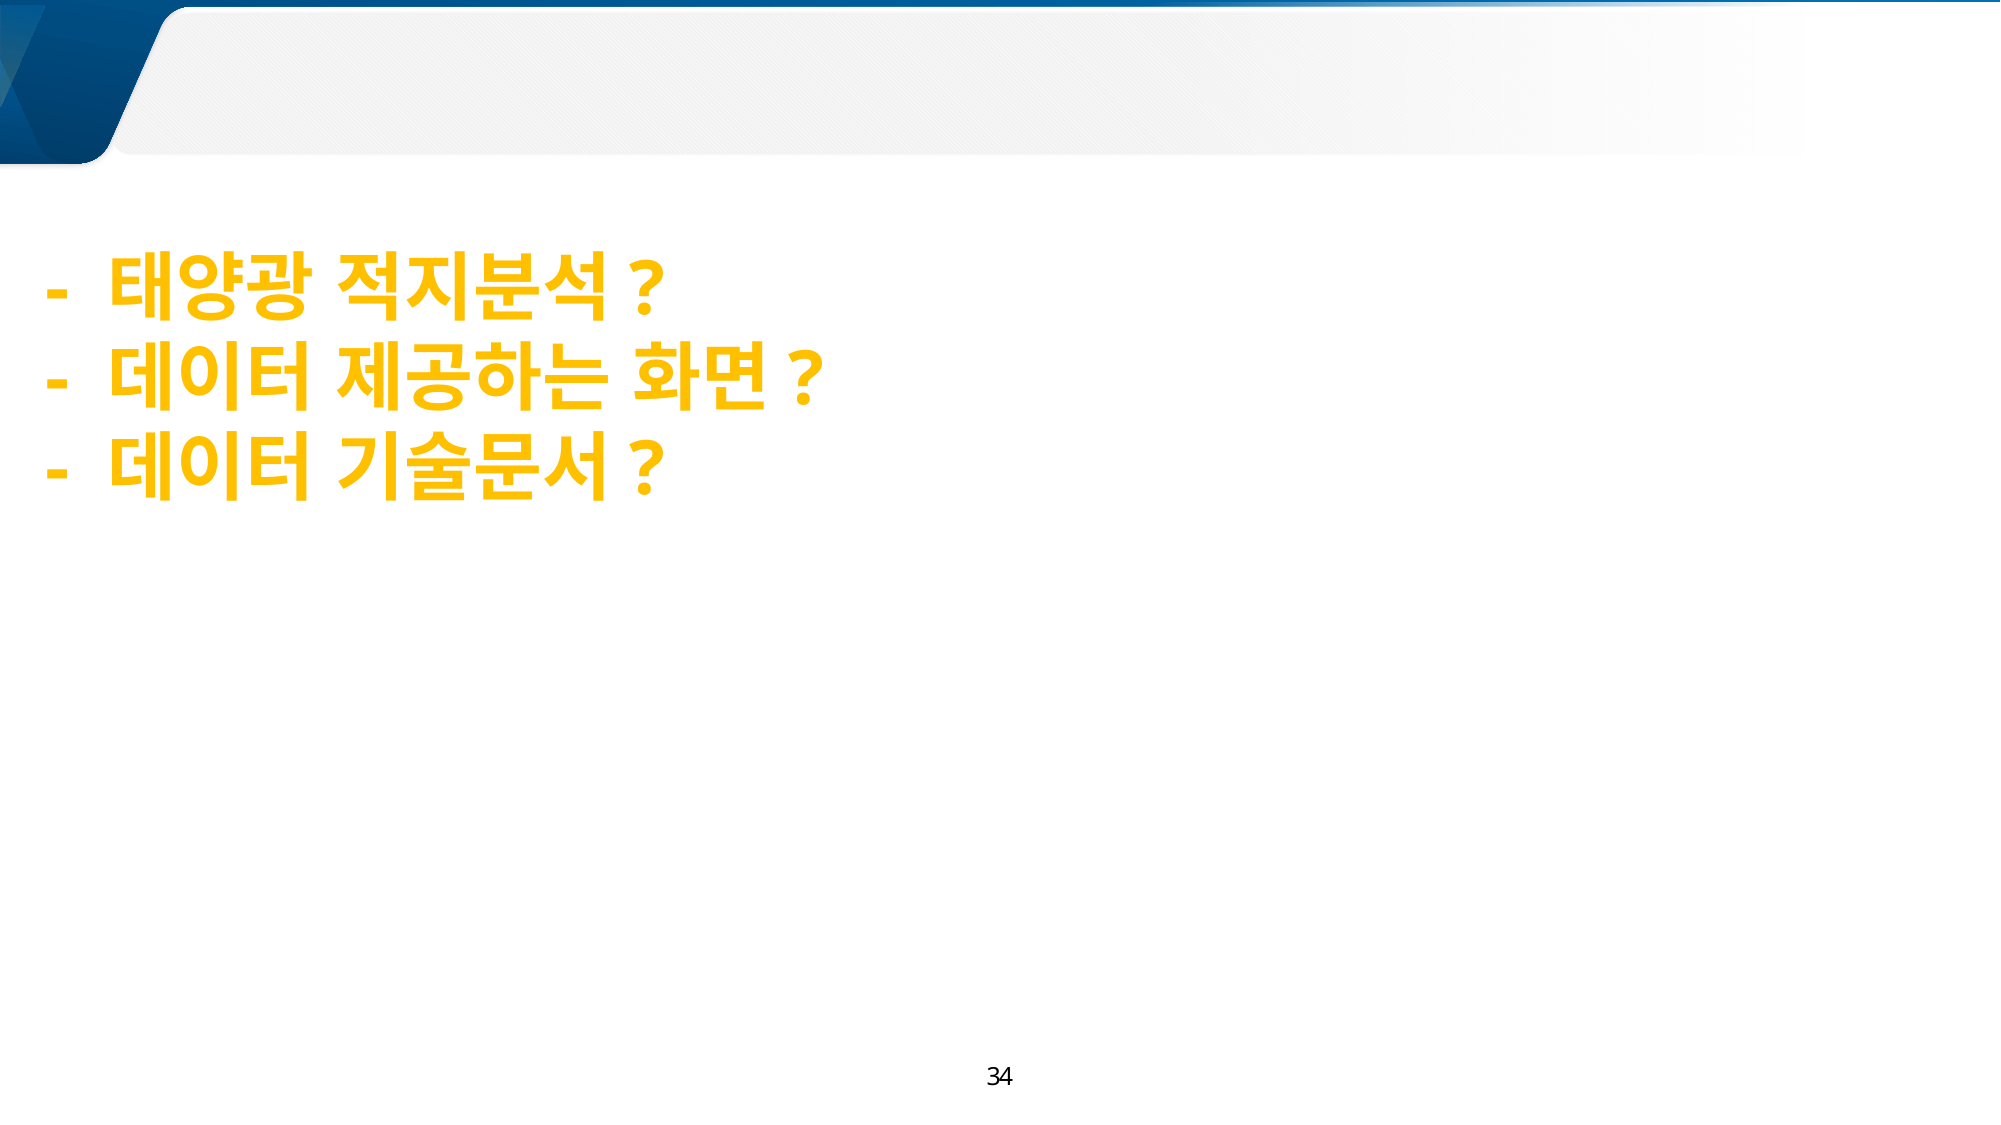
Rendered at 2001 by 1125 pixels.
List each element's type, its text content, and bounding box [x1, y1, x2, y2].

text_box - 태양광 적지분석? - 데이터 제공하는 화면? - 데이터 기술문서? [30, 217, 1001, 532]
